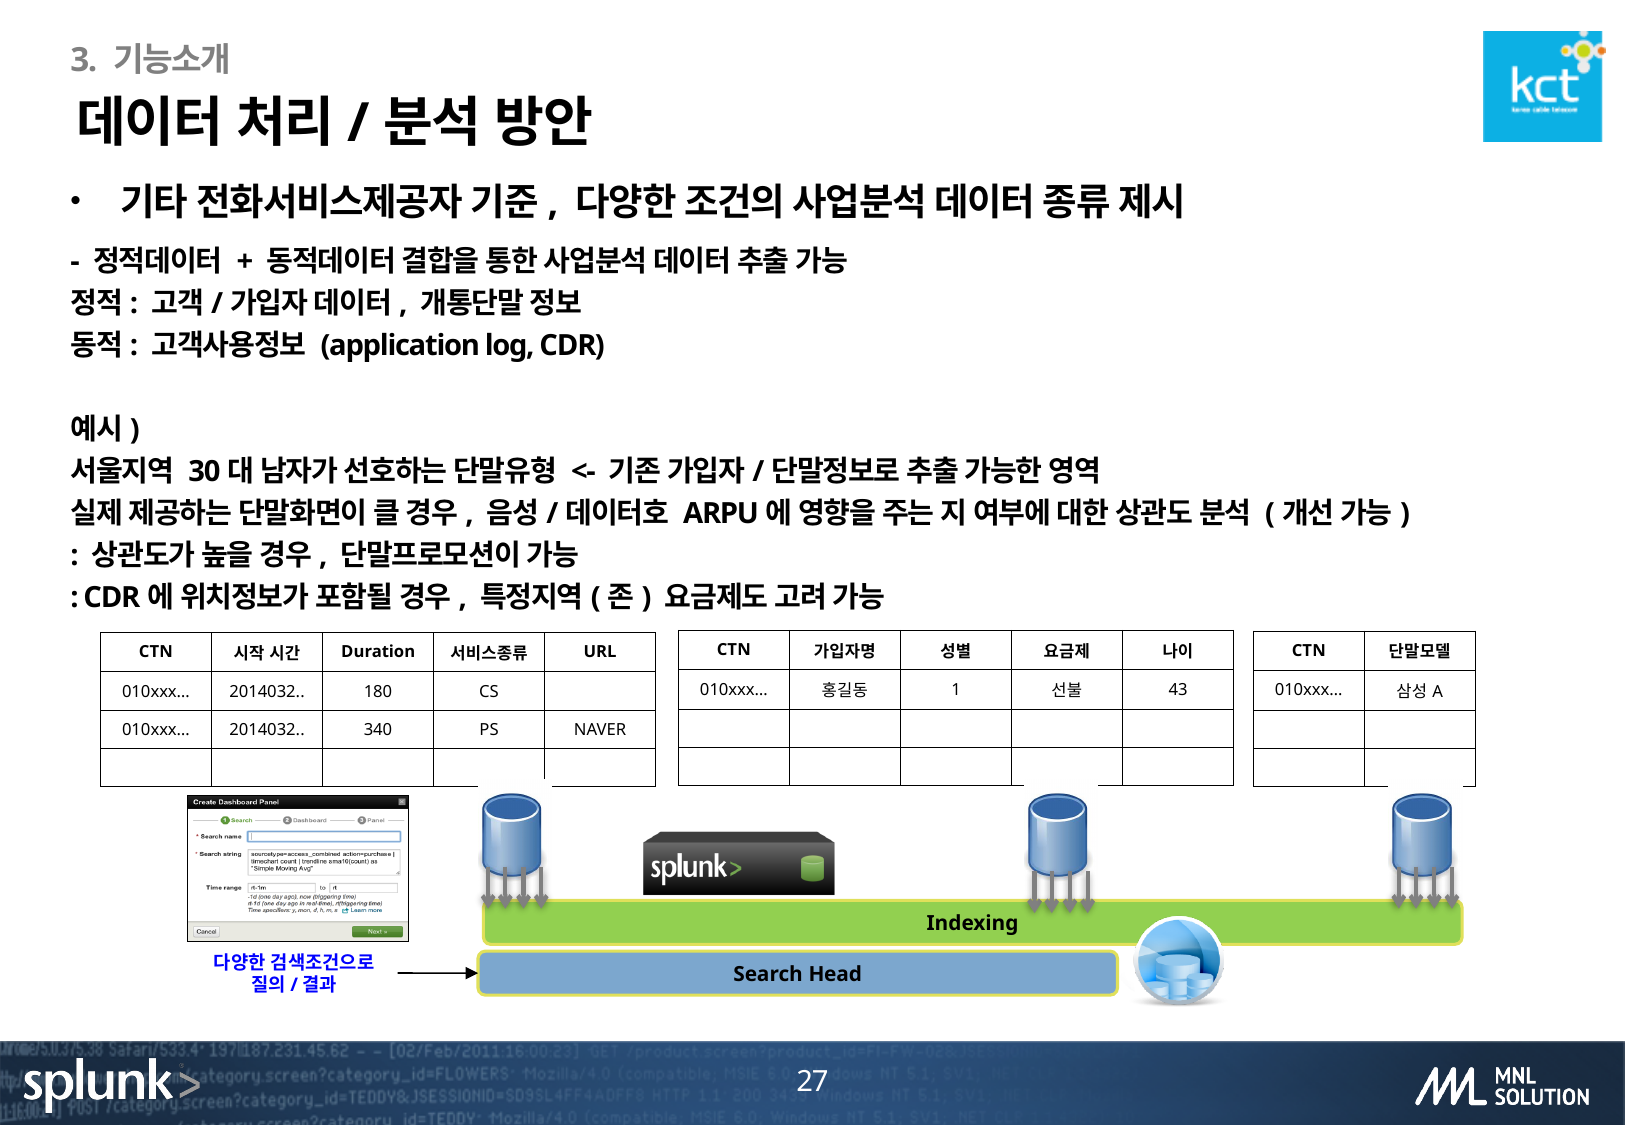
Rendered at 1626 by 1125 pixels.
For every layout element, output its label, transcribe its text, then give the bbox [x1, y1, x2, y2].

table_cell [1012, 710, 1122, 747]
picture [1545, 98, 1557, 102]
table_cell [545, 672, 655, 710]
table_cell [679, 748, 789, 785]
list 기타 전화서비스제공자 기준, 다양한 조건의 사업분석 데이터 종류 제시 - 정적데이터 + 동적데이터 결합을 통한 사업분석 데이터 추출 가능 정적: 고객/가입자 데이터, 개통단말 정보 동적: 고객사용정보 (application log, CDR) 예시) 서울지역 30대 남자가 선호하는 단말유형 <- 기존 가입자/단말정보로 추출 가능한 영역 실제 제공하는 단말화면이 클 경우, 음성/데이터호 ARPU에 영향을 주는 지 여부에 대한 상관도 분석 (개선 가능) : 상관도가 높을 경우, 단말프로모션이 가능 : CDR에 위치정보가 포함될 경우, 특정지역(존) 요금제도 고려 가능 [60, 168, 1560, 452]
picture [1560, 31, 1606, 142]
list 3. 기능소개 [60, 31, 1545, 85]
table_cell [434, 749, 544, 786]
text_box Indexing [1102, 900, 1463, 945]
table_header 가입자명 [790, 631, 900, 669]
table_cell [679, 710, 789, 747]
table_cell [545, 749, 655, 786]
picture [186, 795, 409, 942]
table_cell NAVER [545, 711, 655, 748]
table_cell 010xxx… [1254, 671, 1364, 710]
picture [1545, 69, 1579, 102]
table_cell [1123, 710, 1233, 747]
table_header 나이 [1123, 631, 1233, 669]
table_cell [790, 748, 900, 785]
table_cell [1365, 711, 1475, 748]
picture [477, 779, 552, 901]
table_header Duration [323, 633, 433, 671]
table_cell 1 [901, 670, 1011, 709]
table_cell [790, 710, 900, 747]
table_cell [1012, 748, 1122, 785]
table_cell [212, 749, 322, 786]
table_cell [101, 749, 211, 786]
table_header 요금제 [1012, 631, 1122, 669]
picture [1388, 779, 1463, 901]
table_header 단말모델 [1365, 632, 1475, 670]
table_cell [1365, 749, 1475, 786]
table_header 서비스종류 [434, 633, 544, 671]
table_header CTN [1254, 632, 1364, 670]
table_header CTN [679, 631, 789, 669]
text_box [640, 830, 837, 898]
table_cell 010xxx… [679, 670, 789, 709]
table_cell [323, 749, 433, 786]
table_cell 43 [1123, 670, 1233, 709]
table_cell PS [434, 711, 544, 748]
table_cell 340 [323, 711, 433, 748]
table_cell 010xxx… [101, 711, 211, 748]
table_cell 2014032.. [212, 711, 322, 748]
table_header 성별 [901, 631, 1011, 669]
text_box Search Head [477, 951, 1083, 996]
text_box 다양한 검색조건으로 질의/결과 [190, 950, 398, 1003]
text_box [1398, 866, 1453, 909]
table_cell [901, 710, 1011, 747]
table_cell [1254, 711, 1364, 748]
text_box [1034, 870, 1088, 914]
table_cell 2014032.. [212, 672, 322, 710]
picture [1088, 909, 1269, 1014]
text_box Indexing [483, 900, 1083, 945]
table_cell [1123, 748, 1233, 785]
table_cell [901, 748, 1011, 785]
table_cell 180 [323, 672, 433, 710]
table_cell 삼성A [1365, 671, 1475, 710]
picture [1024, 779, 1099, 901]
table_cell 선불 [1012, 670, 1122, 709]
table_cell [1254, 749, 1364, 786]
table_cell CS [434, 672, 544, 710]
slide_number 27 [778, 1053, 847, 1110]
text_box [487, 866, 542, 909]
title 데이터 처리/분석 방안 [60, 85, 1545, 157]
table_header CTN [101, 633, 211, 671]
picture [1545, 107, 1577, 113]
table_cell 홍길동 [790, 670, 900, 709]
table_header URL [545, 633, 655, 671]
picture [0, 1041, 1381, 1125]
table_header 시작 시간 [212, 633, 322, 671]
table_cell 010xxx… [101, 672, 211, 710]
